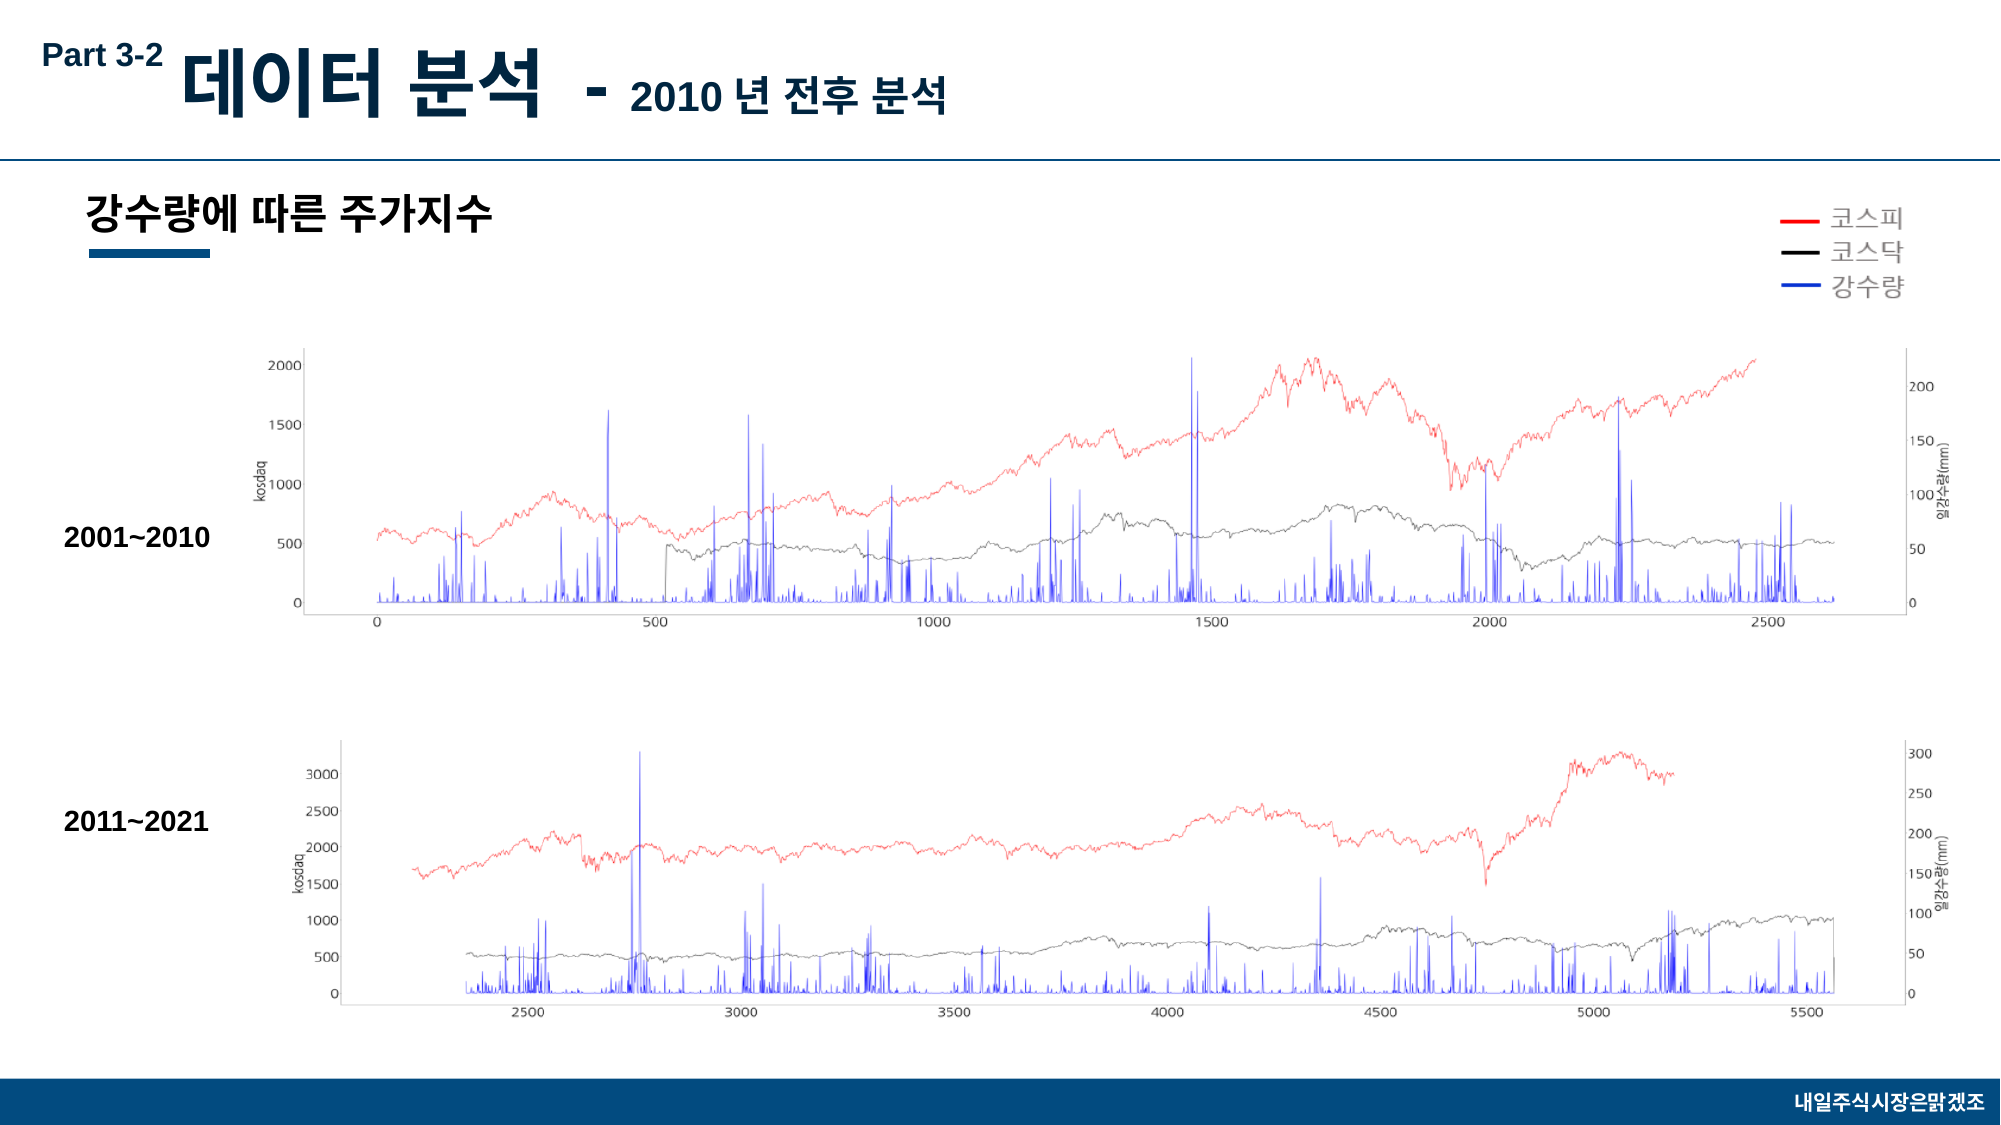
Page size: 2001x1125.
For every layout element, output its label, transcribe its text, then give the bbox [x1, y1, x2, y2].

text_box 데이터 분석 - 2010년 전후 분석 [165, 28, 996, 134]
picture [291, 739, 1949, 1020]
picture [1774, 200, 1909, 307]
text_box 강수량에 따른 주가지수 [70, 172, 1680, 253]
text_box Part 3-2 [26, 26, 181, 81]
picture [252, 348, 1949, 628]
text_box 2001~2010 [48, 511, 246, 562]
text_box 2011~2021 [48, 794, 253, 845]
text_box 내일주식시장은맑겠조 [0, 1078, 2000, 1125]
